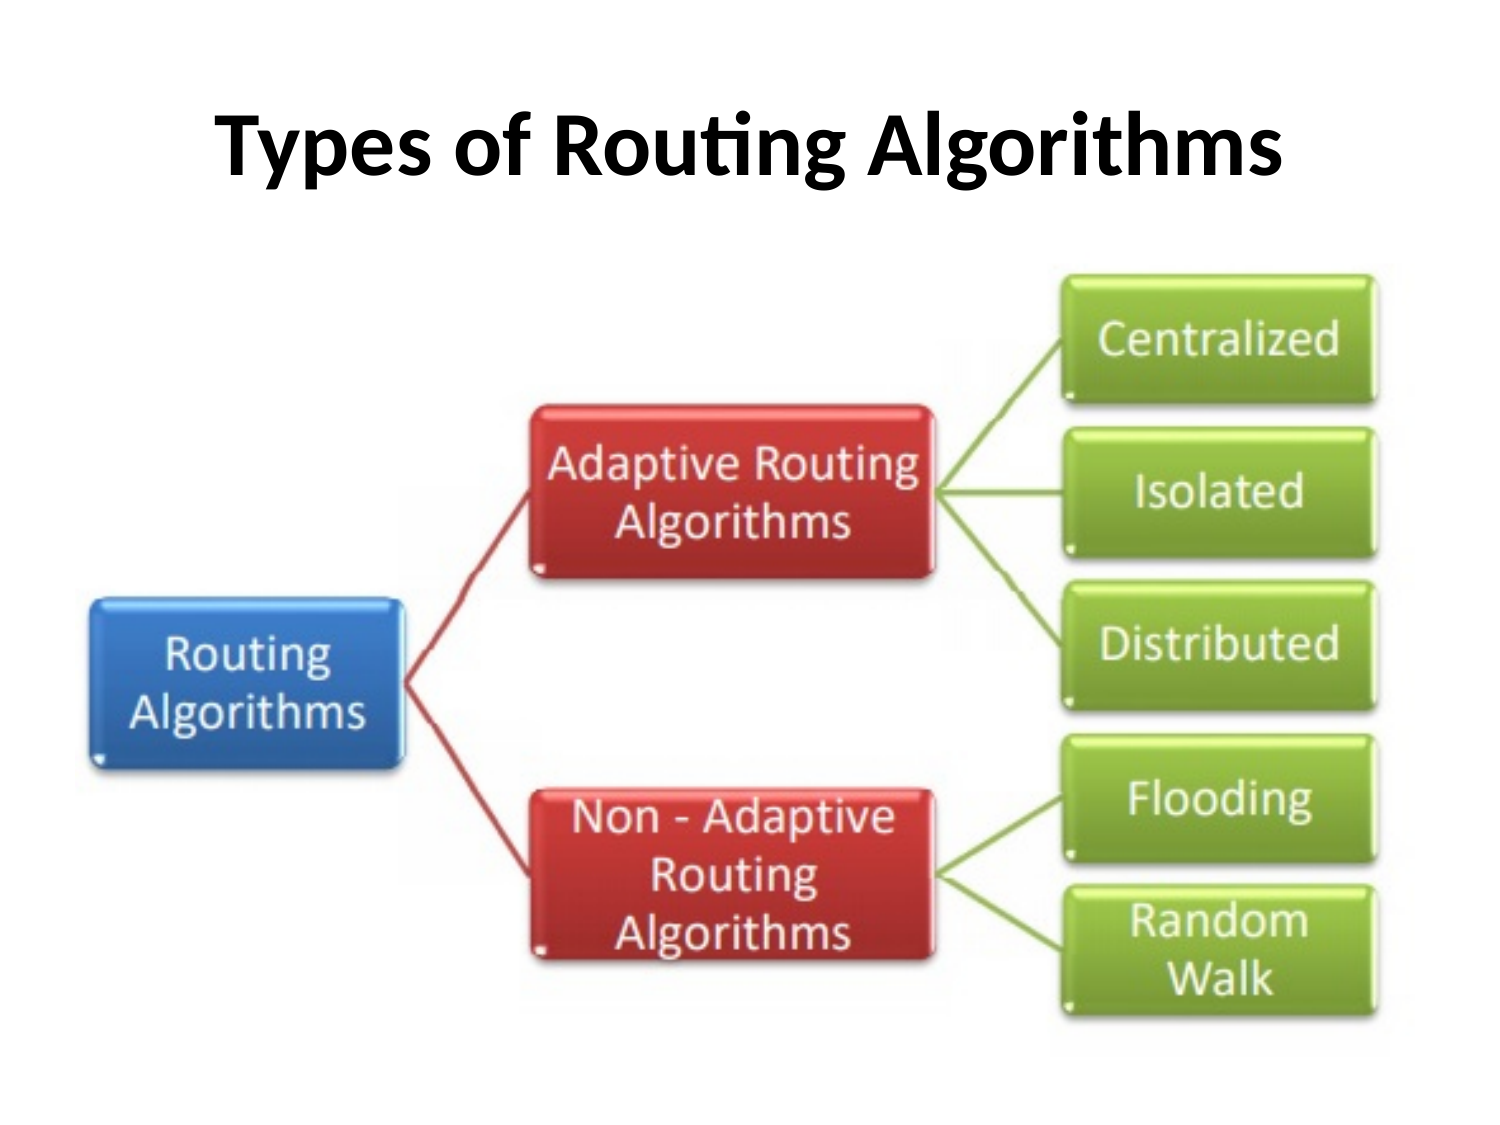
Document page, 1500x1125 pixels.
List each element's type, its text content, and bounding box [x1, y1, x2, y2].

title Types of Routing Algorithms [75, 45, 1425, 227]
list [74, 224, 1422, 1111]
